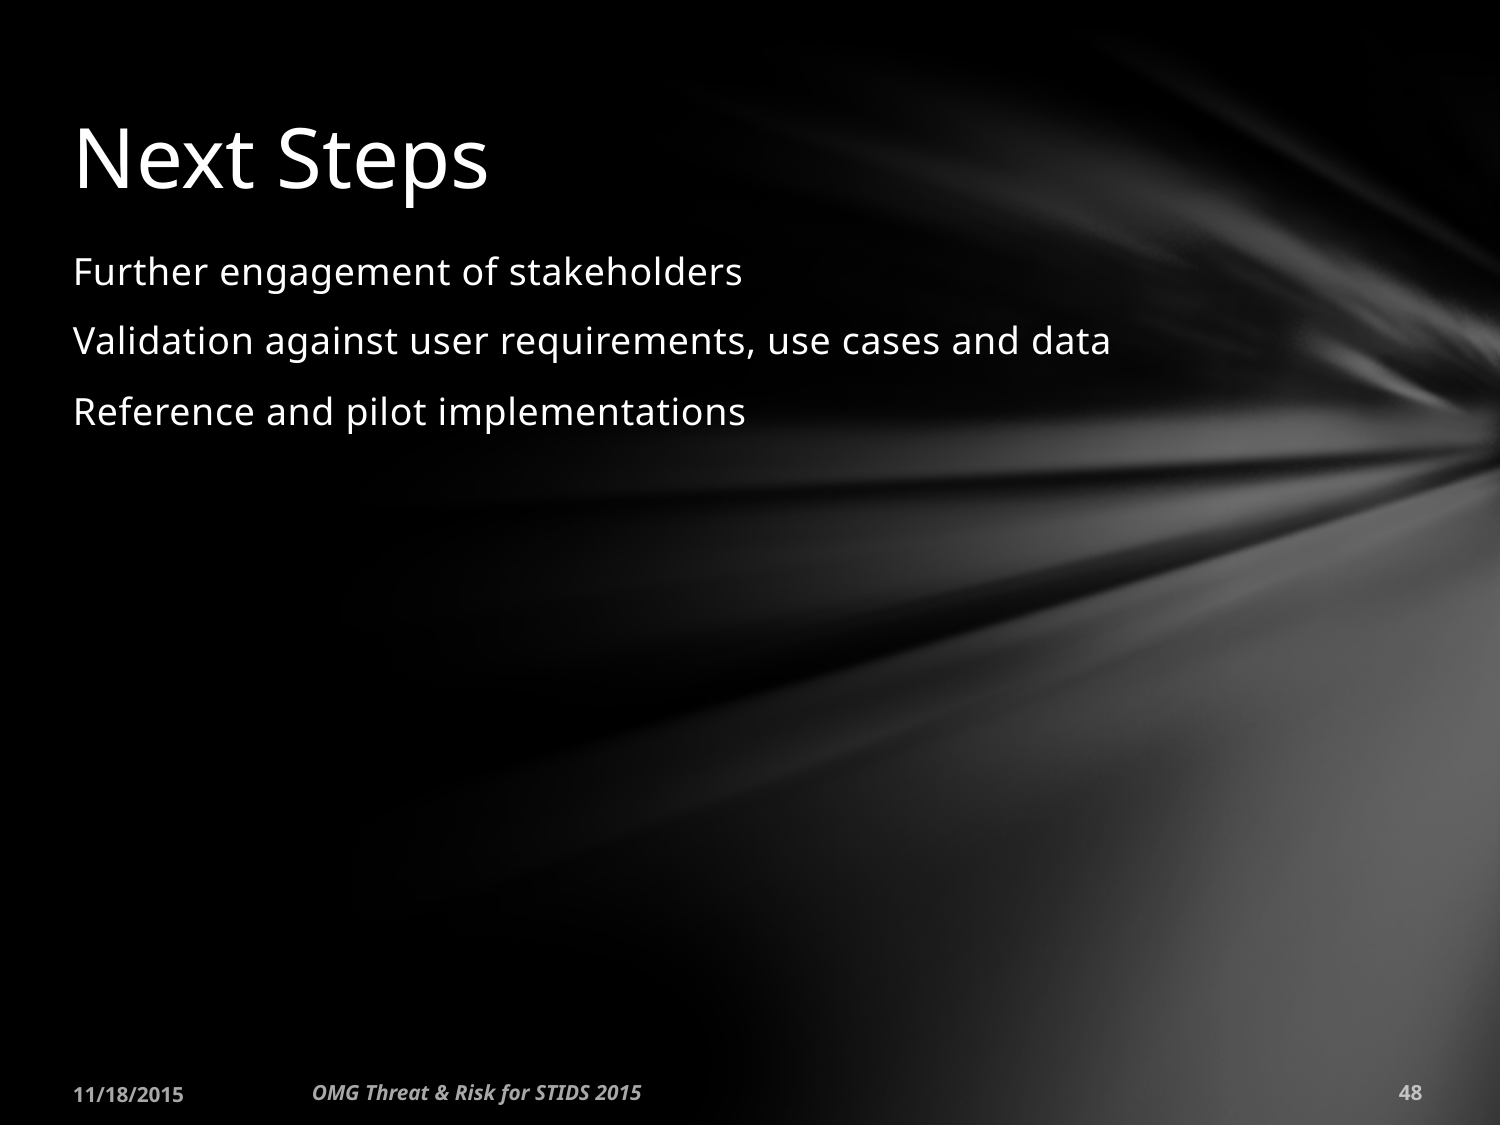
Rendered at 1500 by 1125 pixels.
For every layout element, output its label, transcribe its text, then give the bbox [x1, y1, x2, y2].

slide_number 48 [1293, 1073, 1438, 1115]
list Further engagement of stakeholders Validation against user requirements, use cases and data Reference and pilot implementations [57, 239, 1318, 1015]
footer OMG Threat & Risk for STIDS 2015 [296, 1073, 968, 1115]
title Next Steps [57, 37, 1318, 213]
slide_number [57, 1073, 296, 1115]
